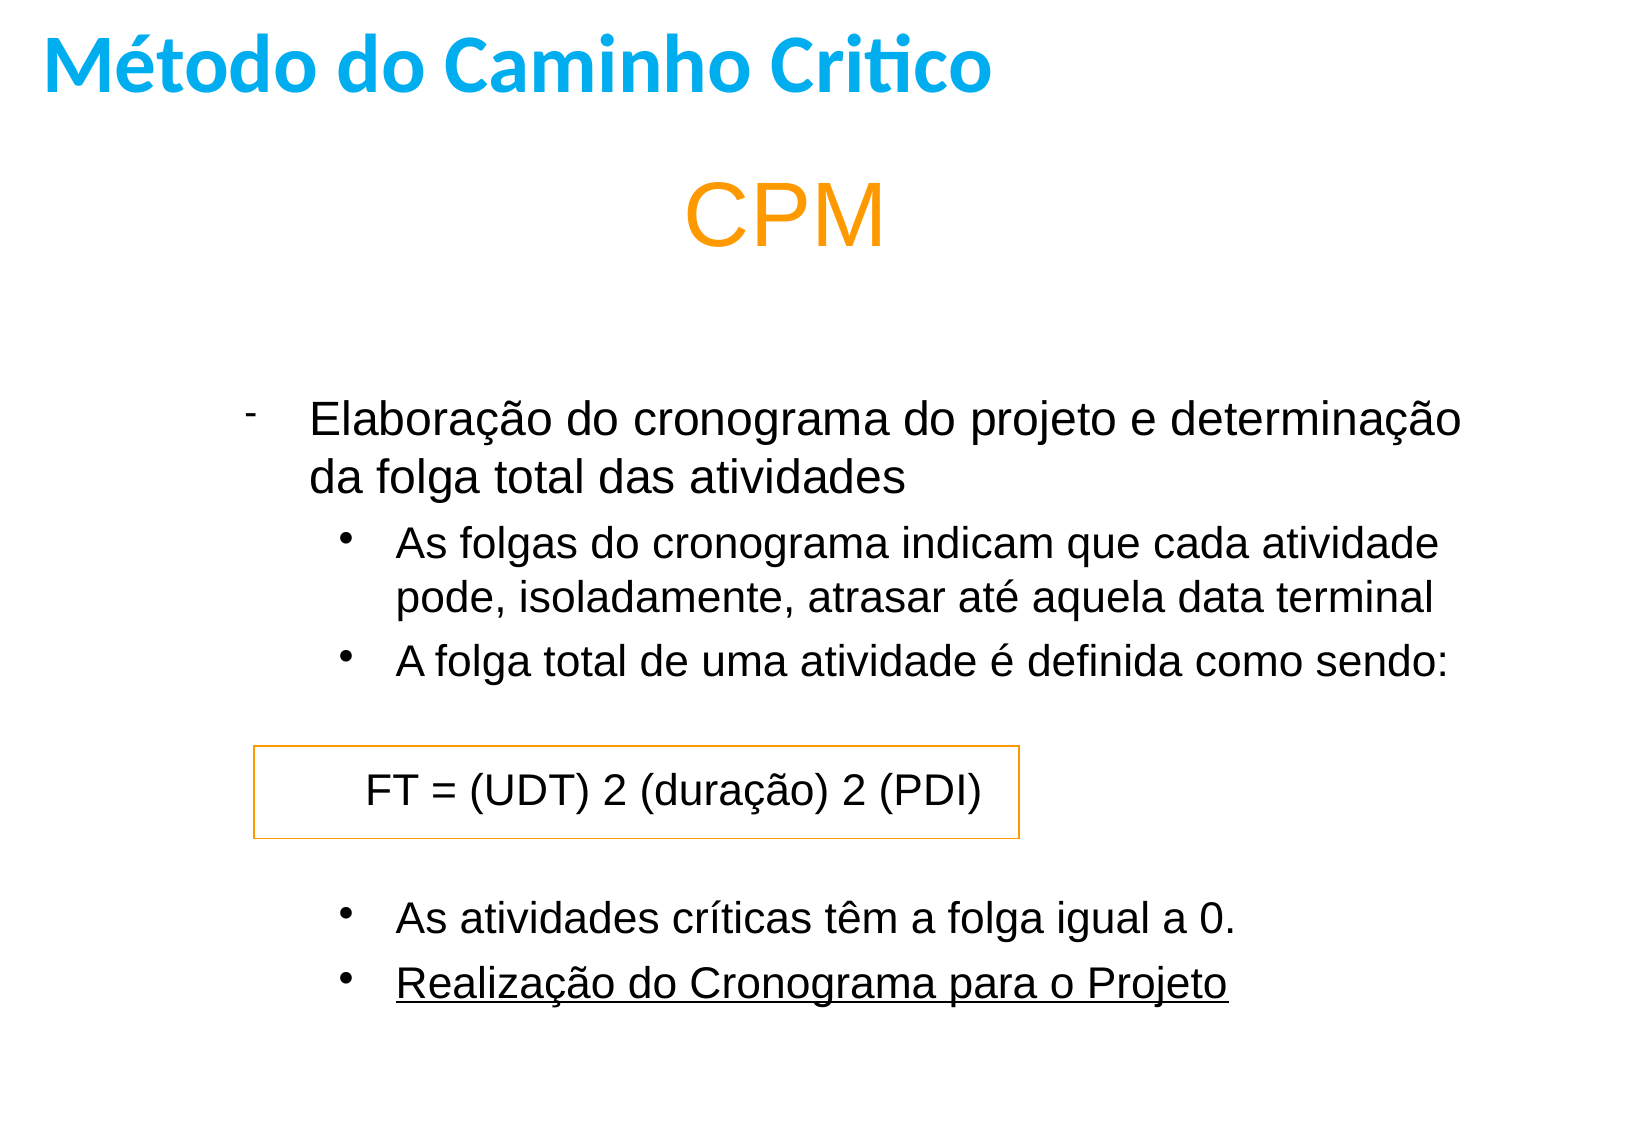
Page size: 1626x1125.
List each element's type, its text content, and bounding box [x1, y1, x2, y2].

text_box CPM [95, 147, 1477, 335]
text_box Método do Caminho Critico [27, 11, 1514, 116]
text_box Elaboração do cronograma do projeto e determinação da folga total das atividades As folgas do cronograma indicam que cada atividade pode, isoladamente, atrasar até aquela data terminal A folga total de uma atividade é definida como sendo: FT = (UDT) 2 (duração) 2 (PDI) As atividades críticas têm a folga igual a 0. Realização do Cronograma para o Projeto [121, 379, 1503, 1024]
text_box [253, 746, 1019, 839]
